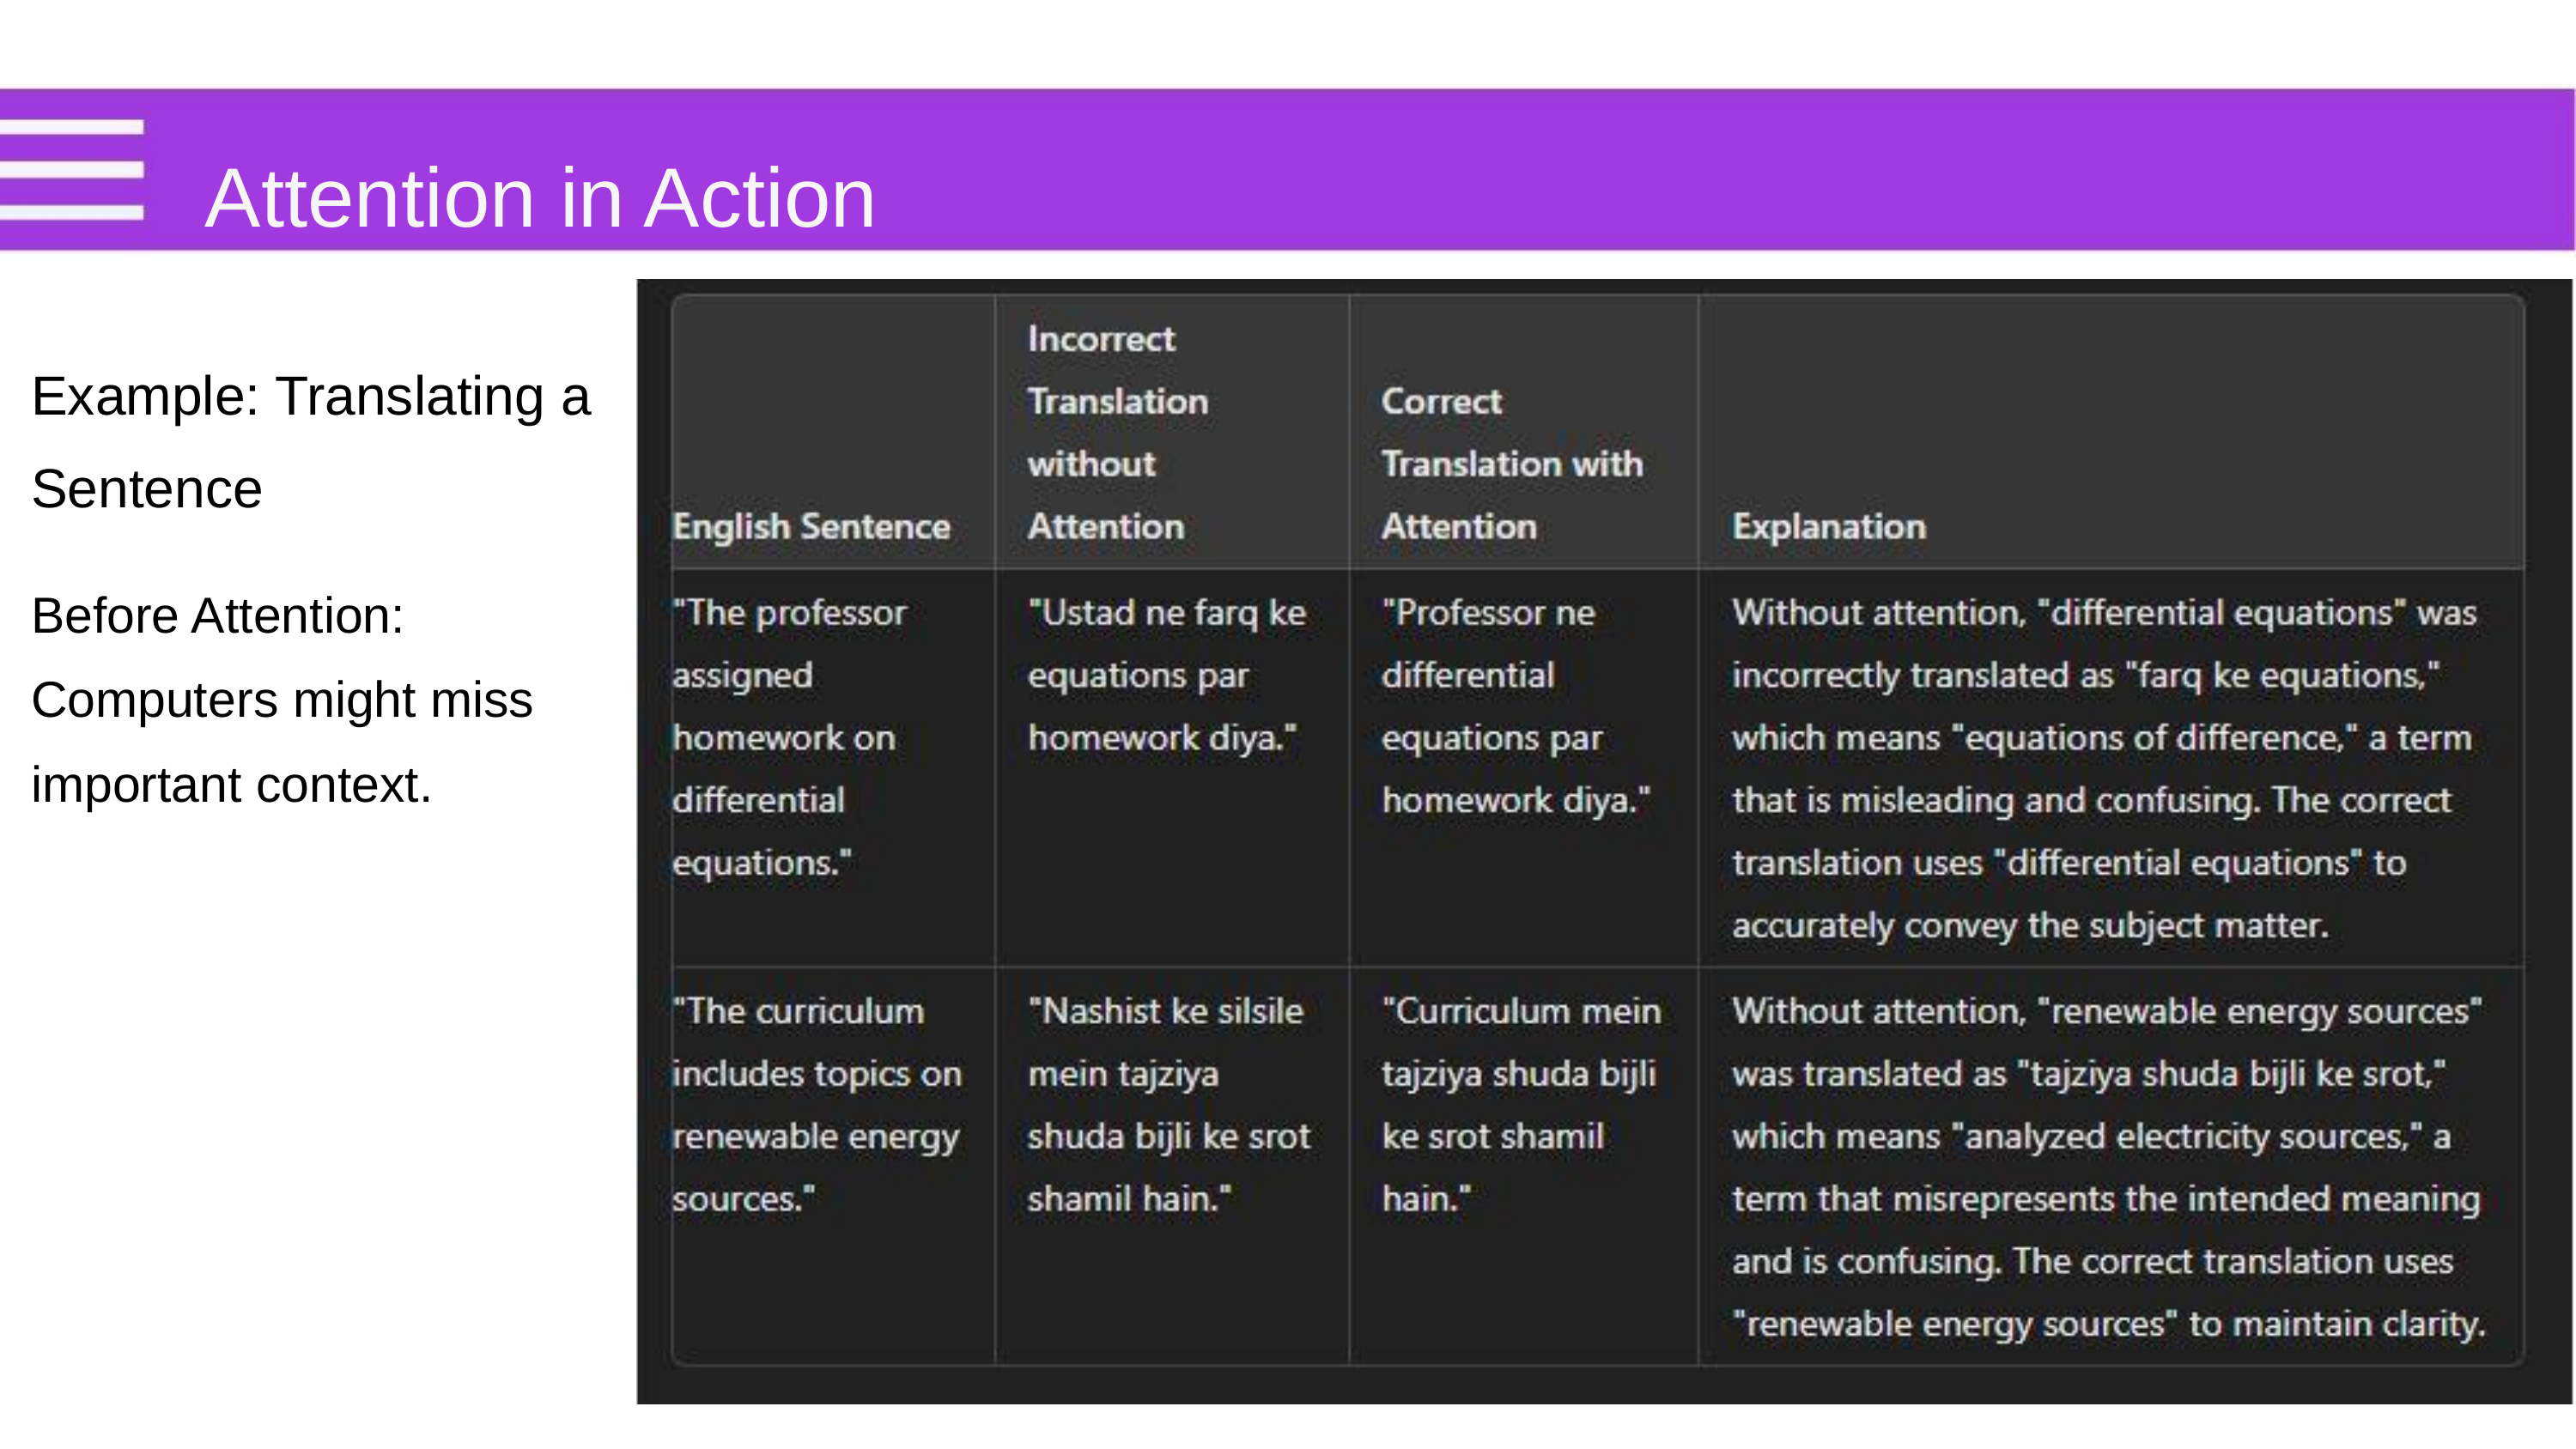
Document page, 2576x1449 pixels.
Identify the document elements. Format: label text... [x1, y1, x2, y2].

text_box Example: Translating a Sentence [31, 333, 614, 519]
text_box Before Attention: Computers might miss important context. [31, 559, 591, 812]
text_box [0, 0, 2576, 1449]
text_box [635, 279, 2576, 1404]
text_box Attention in Action [204, 103, 1285, 245]
